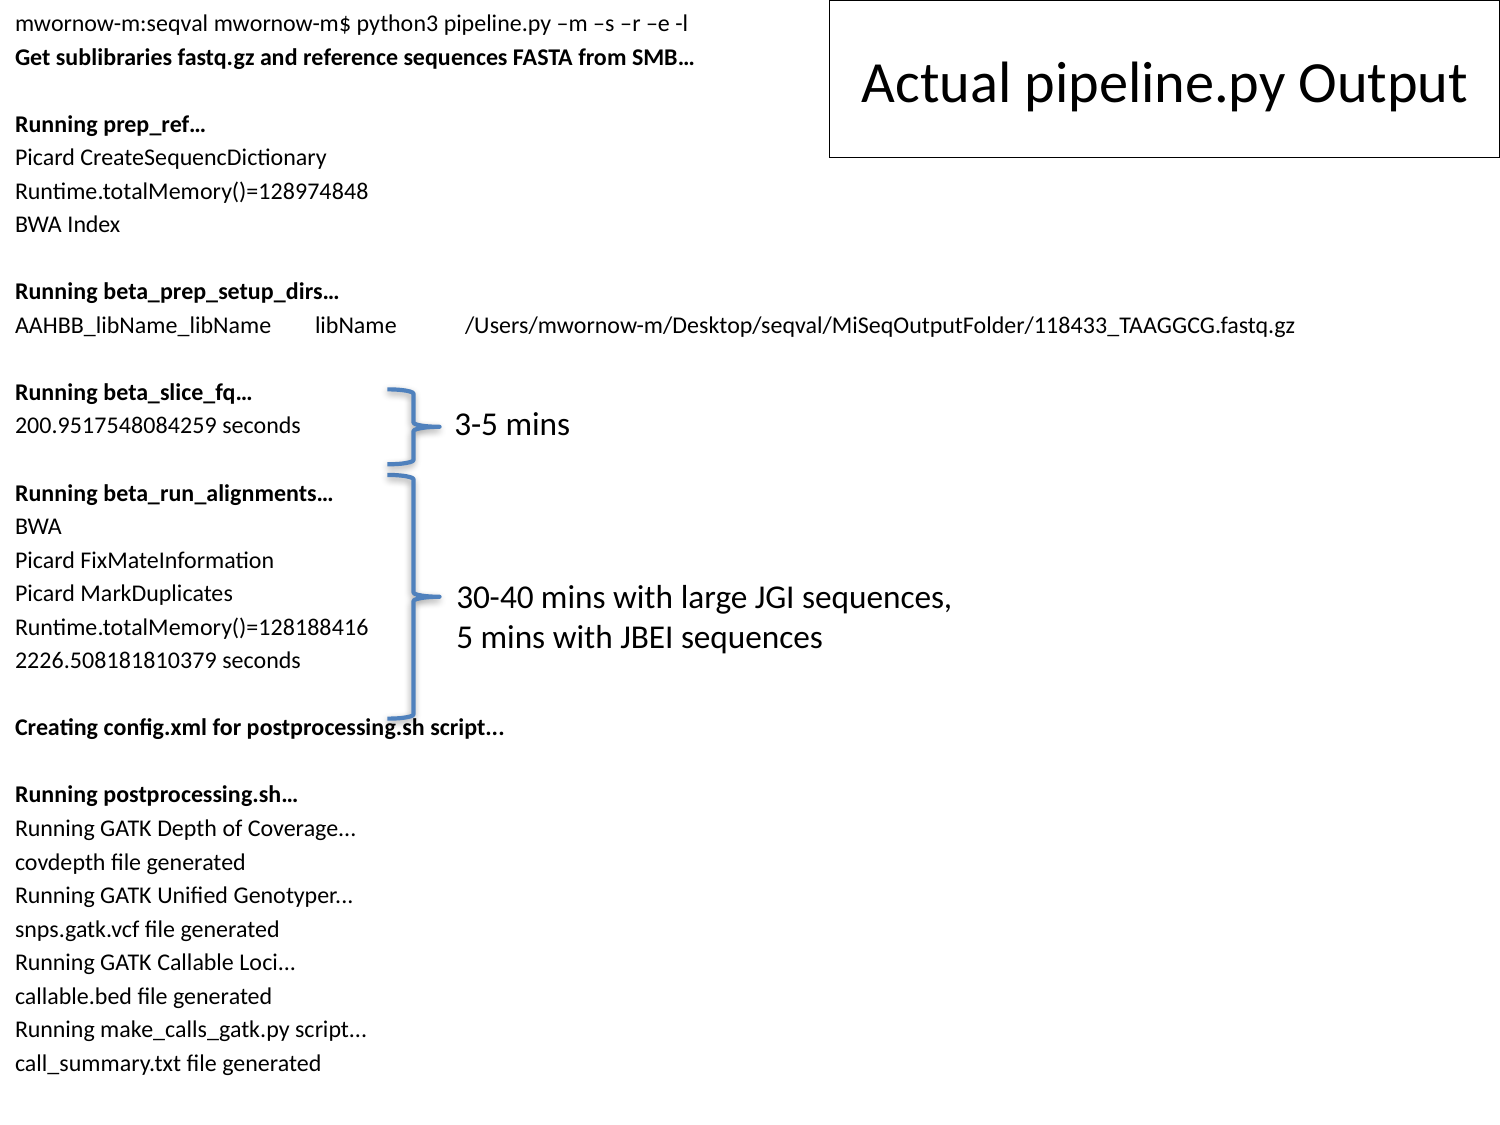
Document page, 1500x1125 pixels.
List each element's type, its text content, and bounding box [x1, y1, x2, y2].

text_box [387, 387, 439, 467]
text_box [387, 473, 441, 721]
text_box 30-40 mins with large JGI sequences, 5 mins with JBEI sequences [441, 568, 983, 663]
text_box 3-5 mins [439, 395, 661, 450]
list mwornow-m:seqval mwornow-m$ python3 pipeline.py –m –s –r –e -l Get sublibraries fastq.gz and reference sequences FASTA from SMB… Running prep_ref… Picard CreateSequencDictionary Runtime.totalMemory()=128974848 BWA Index Running beta_prep_setup_dirs… AAHBB_libName_libName libName /Users/mwornow-m/Desktop/seqval/MiSeqOutputFolder/118433_TAAGGCG.fastq.gz Running beta_slice_fq… 200.9517548084259 seconds Running beta_run_alignments… BWA Picard FixMateInformation Picard MarkDuplicates Runtime.totalMemory()=128188416 2226.508181810379 seconds Creating config.xml for postprocessing.sh script... Running postprocessing.sh… Running GATK Depth of Coverage... covdepth file generated Running GATK Unified Genotyper... snps.gatk.vcf file generated Running GATK Callable Loci... callable.bed file generated Running make_calls_gatk.py script... call_summary.txt file generated [0, 0, 1350, 1125]
title Actual pipeline.py Output [829, 0, 1500, 158]
